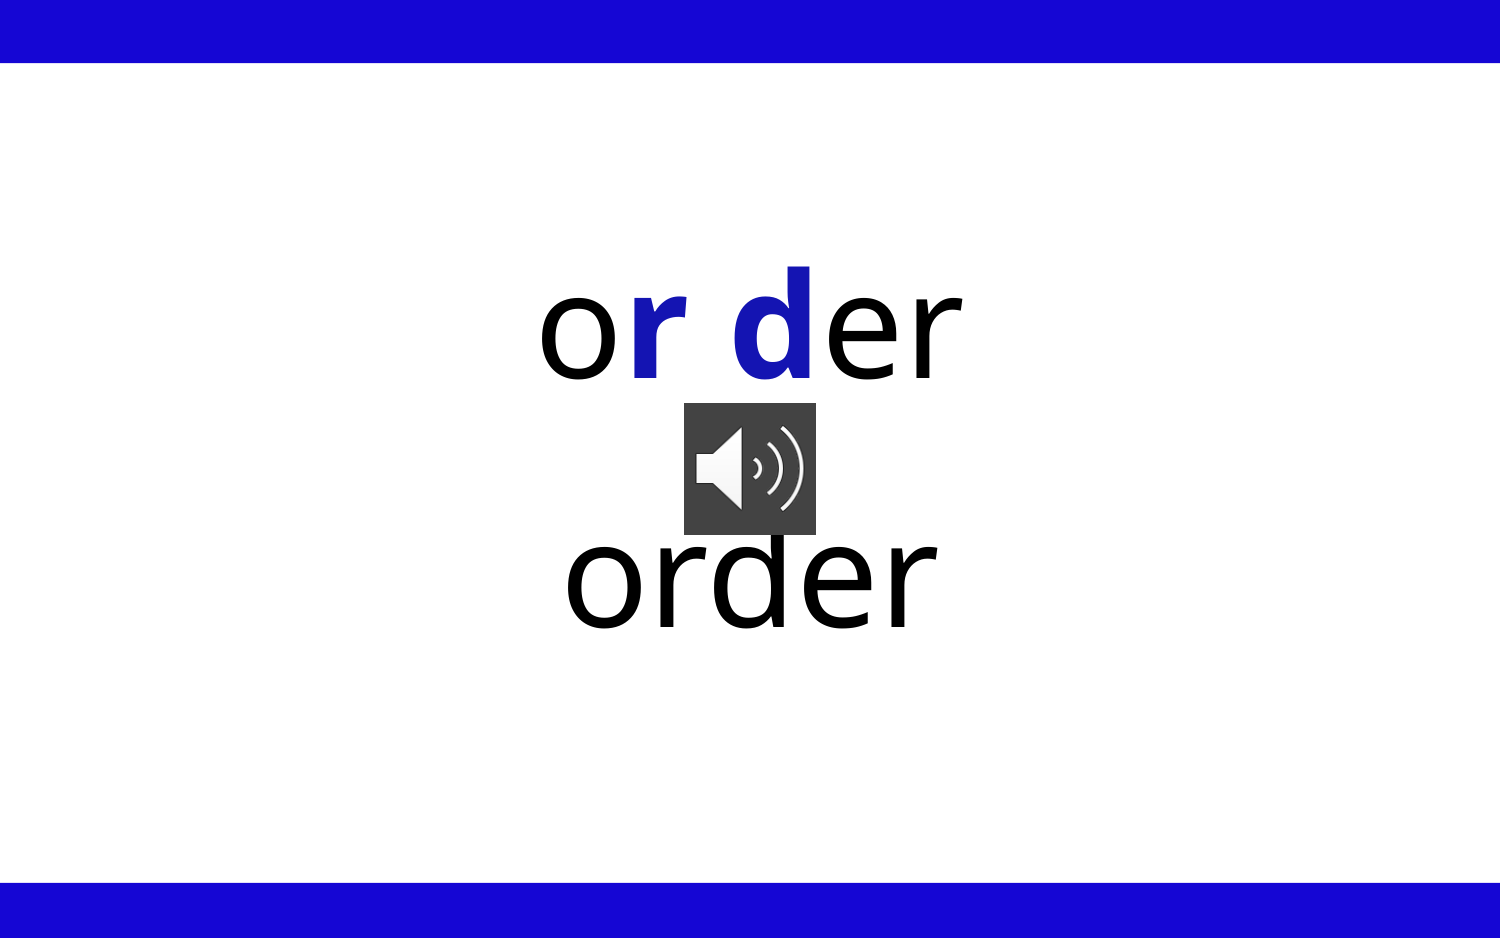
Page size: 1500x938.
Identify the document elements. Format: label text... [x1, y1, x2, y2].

picture [683, 402, 817, 536]
text_box [0, 882, 1500, 938]
text_box [0, 0, 1500, 64]
text_box order [0, 492, 1500, 667]
text_box or der [0, 244, 1500, 419]
